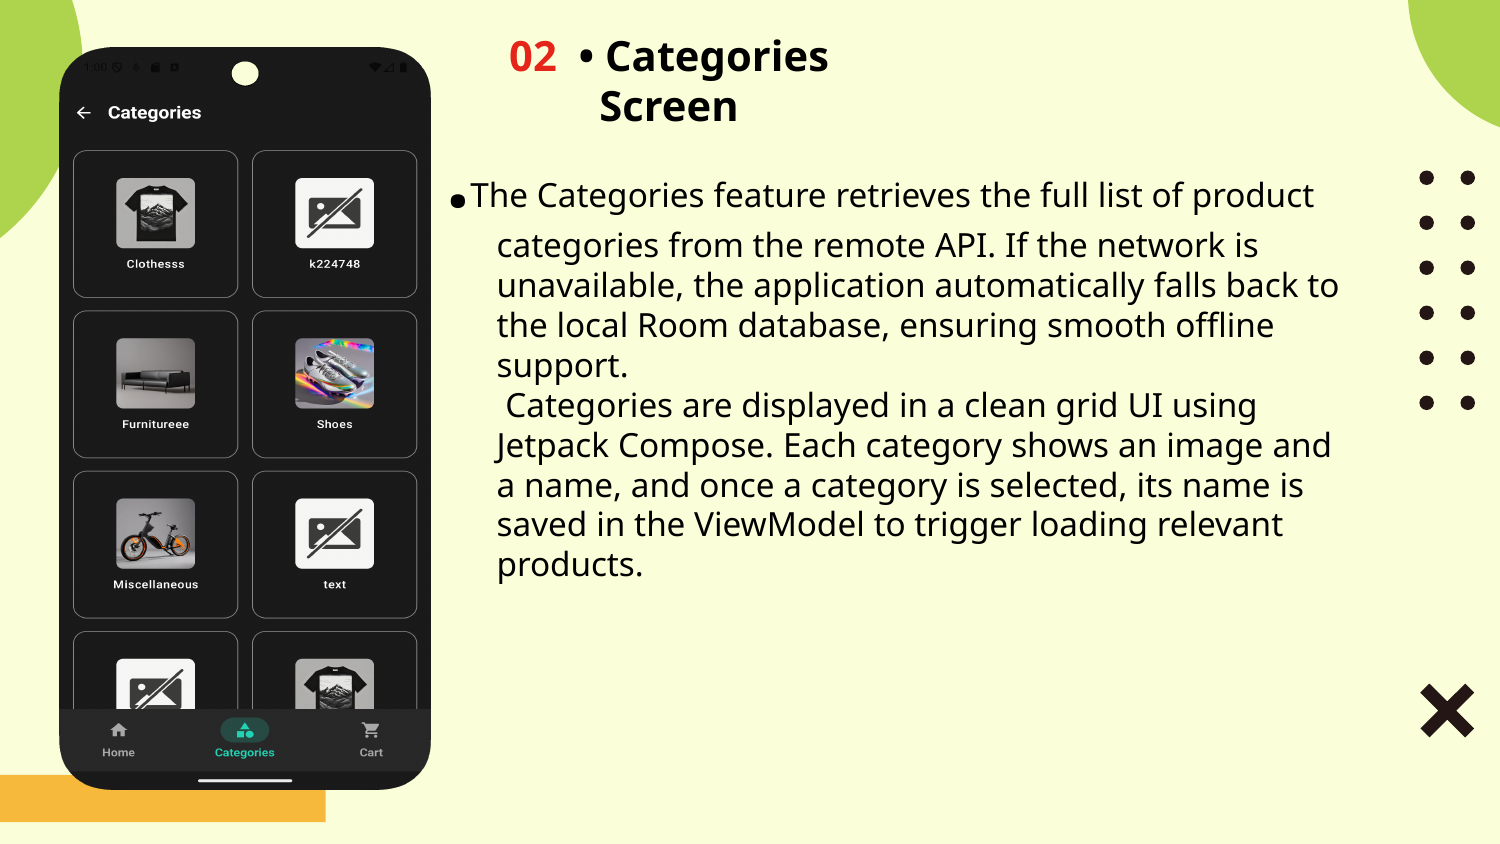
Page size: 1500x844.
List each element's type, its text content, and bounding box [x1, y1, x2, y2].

picture [59, 47, 431, 791]
subtitle .The Categories feature retrieves the full list of product categories from the remote API. If the network is unavailable, the application automatically falls back to the local Room database, ensuring smooth offline support. Categories are displayed in a clean grid UI using Jetpack Compose. Each category shows an image and a name, and once a category is selected, its name is saved in the ViewModel to trigger loading relevant products. [436, 79, 1371, 565]
title 02 • Categories Screen [430, 14, 908, 79]
